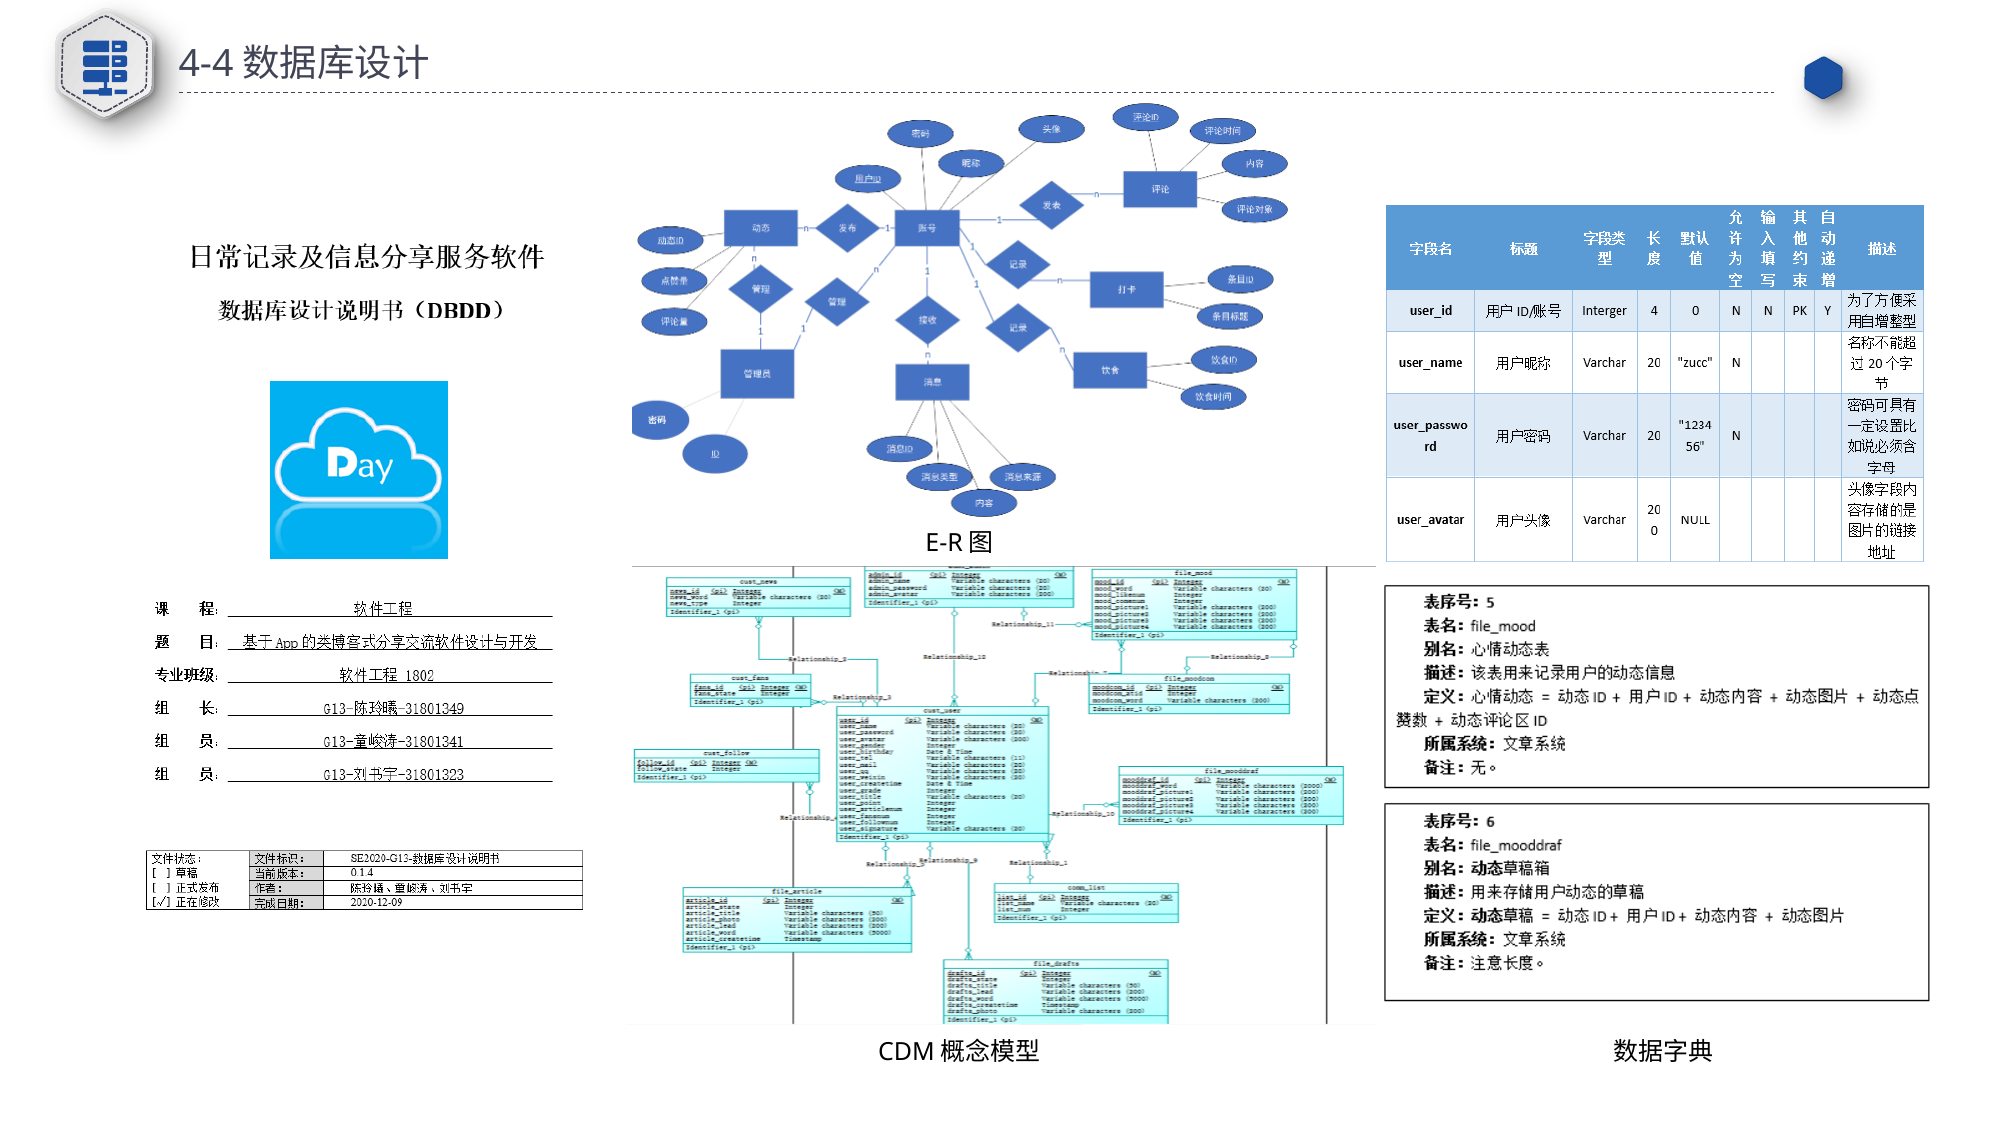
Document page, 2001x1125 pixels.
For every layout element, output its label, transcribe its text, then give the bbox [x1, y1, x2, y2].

picture [83, 103, 1947, 1025]
text_box 数据字典 [1503, 1028, 1824, 1074]
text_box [1802, 58, 1845, 97]
picture [1377, 201, 1942, 562]
text_box 4-4数据库设计 [167, 33, 475, 90]
text_box CDM概念模型 [799, 1028, 1120, 1074]
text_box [49, 14, 160, 114]
text_box E-R图 [799, 519, 1120, 565]
